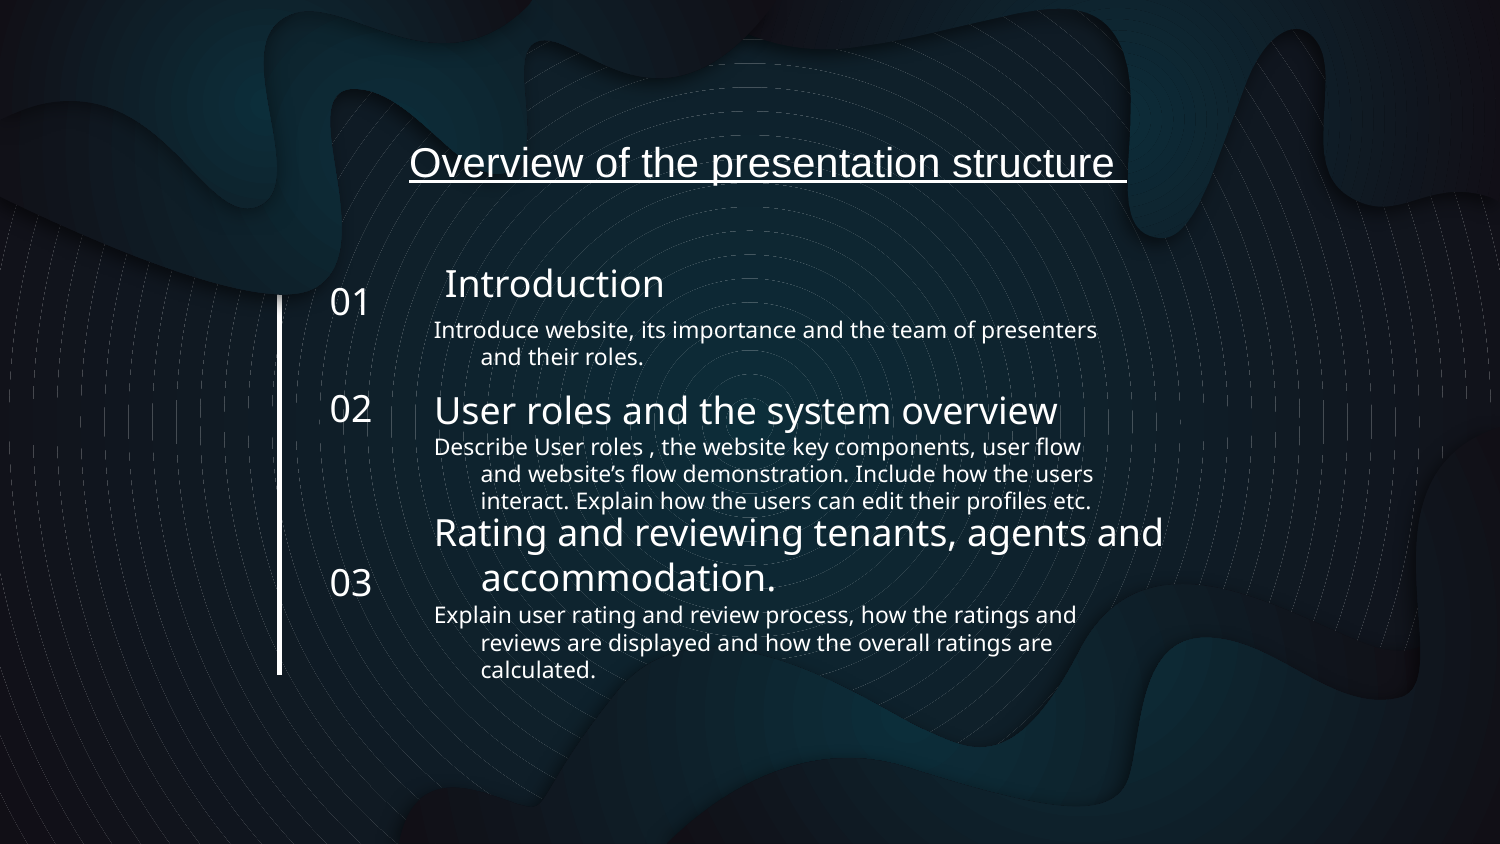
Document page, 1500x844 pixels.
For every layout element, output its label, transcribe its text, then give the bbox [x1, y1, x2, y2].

subtitle Introduction [394, 254, 1453, 345]
title 02 [182, 384, 384, 459]
text_box Overview of the presentation structure [394, 128, 1255, 229]
subtitle Rating and reviewing tenants, agents and accommodation. [394, 512, 1453, 605]
title 03 [182, 558, 384, 633]
title 01 [182, 277, 384, 353]
subtitle Introduce website, its importance and the team of presenters and their roles. [394, 309, 1122, 357]
subtitle User roles and the system overview [394, 345, 1454, 438]
subtitle Explain user rating and review process, how the ratings and reviews are displayed and how the overall ratings are calculated. [394, 595, 1122, 642]
subtitle Describe User roles , the website key components, user flow and website’s flow demonstration. Include how the users interact. Explain how the users can edit their profiles etc. [394, 426, 1122, 473]
